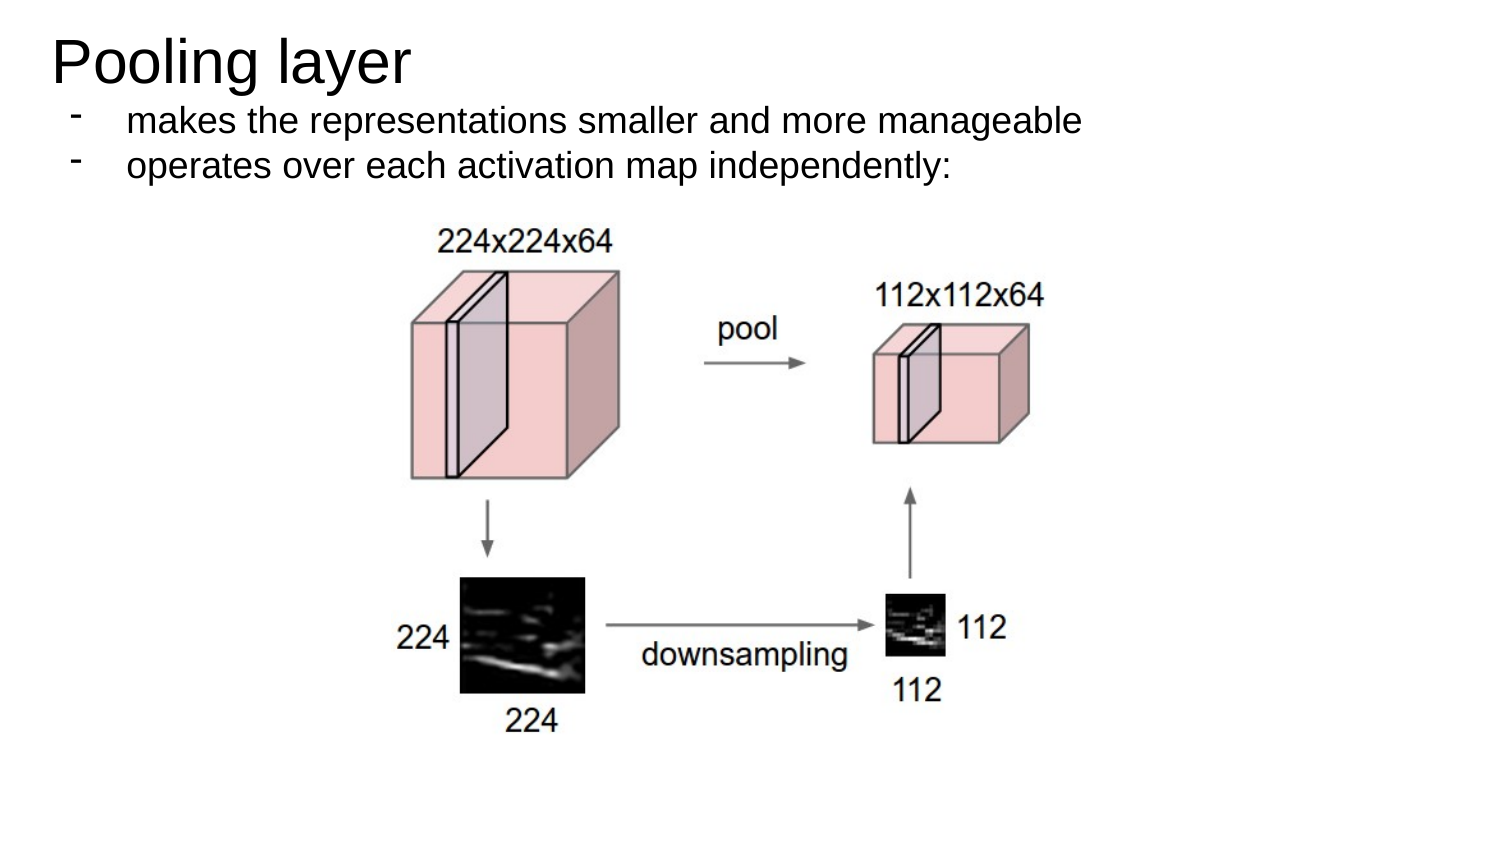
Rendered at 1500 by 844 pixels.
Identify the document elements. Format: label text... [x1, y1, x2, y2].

text_box Pooling layer makes the representations smaller and more manageable operates over each activation map independently: [36, 5, 1482, 211]
picture [391, 222, 1048, 741]
